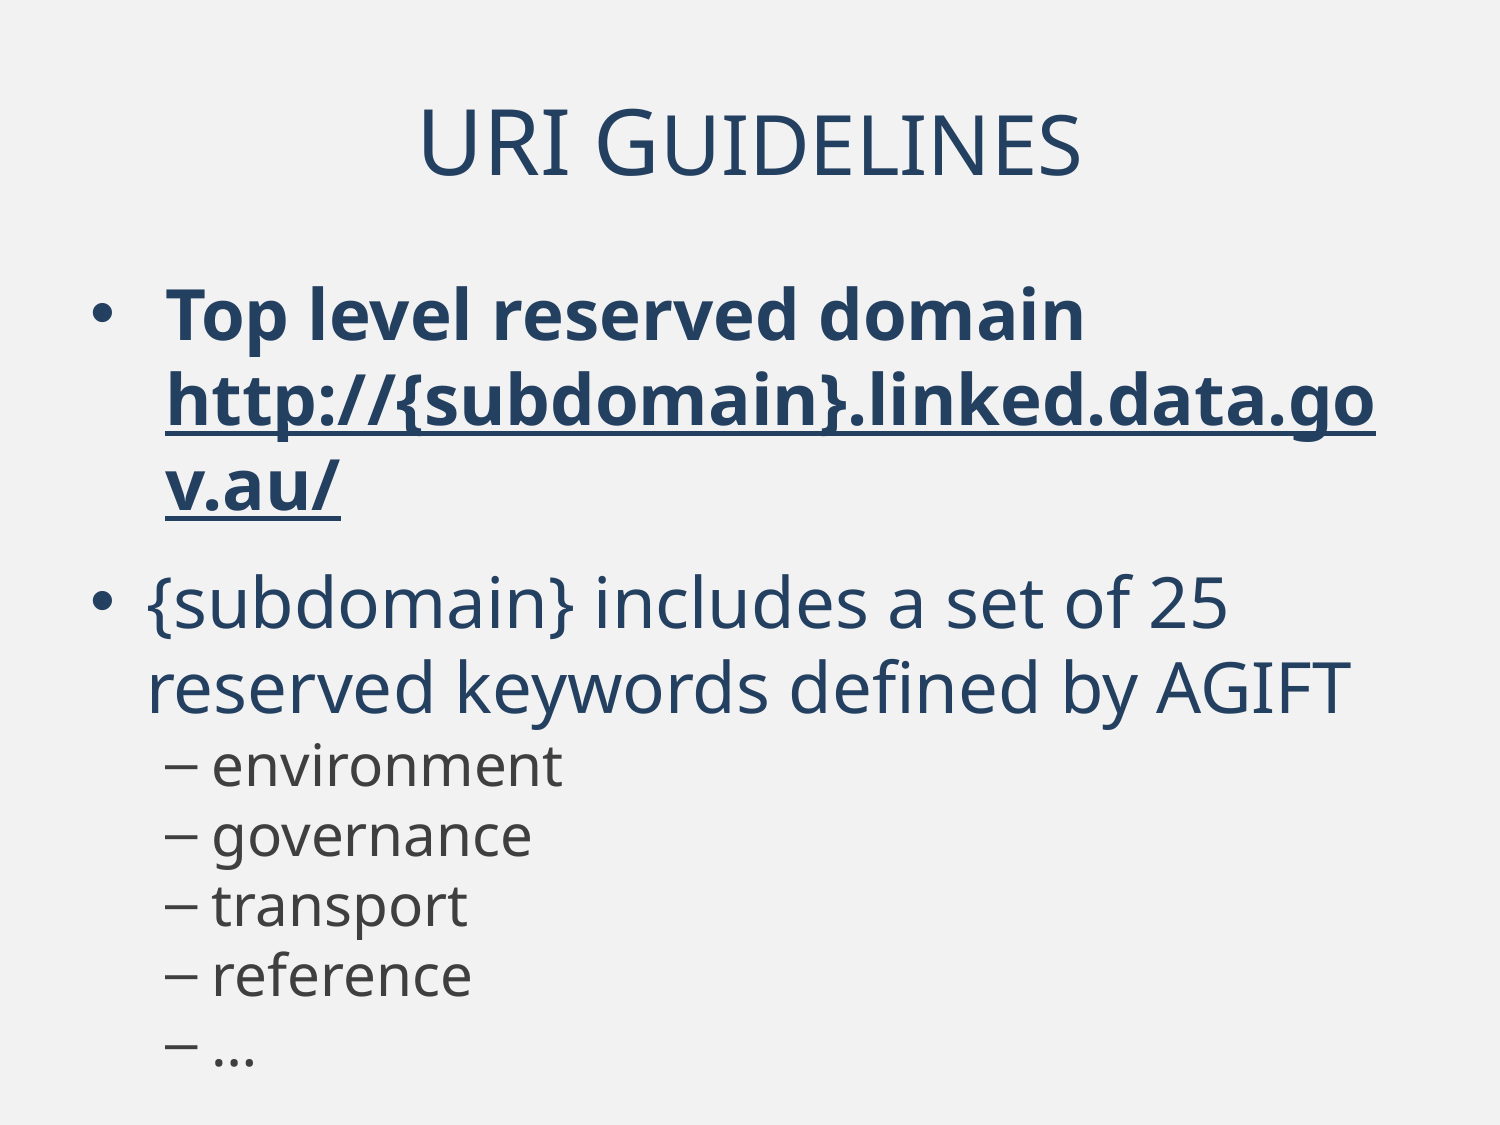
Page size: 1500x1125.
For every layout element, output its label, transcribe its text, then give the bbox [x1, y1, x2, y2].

list Top level reserved domain http://{subdomain}.linked.data.gov.au/ {subdomain} includes a set of 25 reserved keywords defined by AGIFT environment governance transport reference … [75, 262, 1425, 1096]
title URI GUIDELINES [75, 45, 1425, 233]
